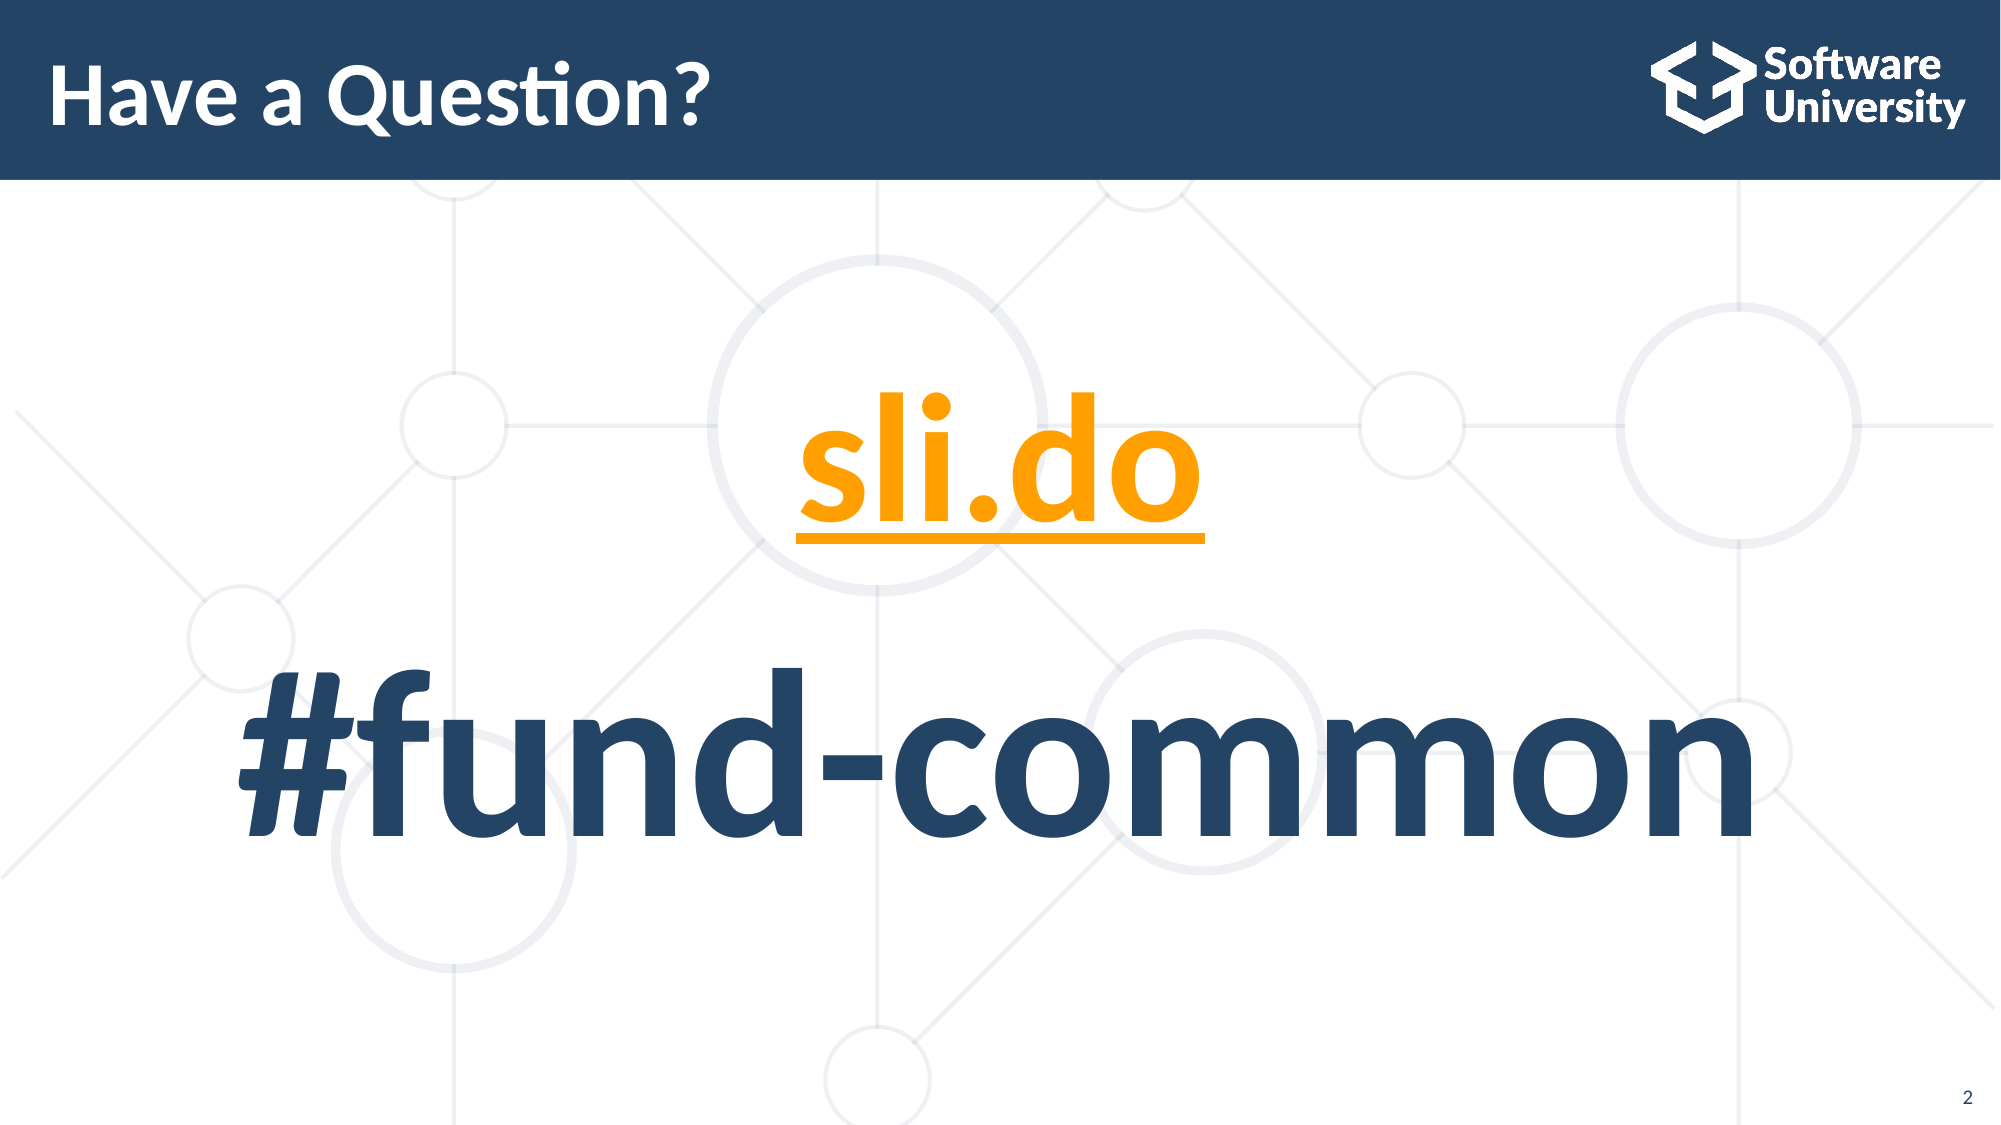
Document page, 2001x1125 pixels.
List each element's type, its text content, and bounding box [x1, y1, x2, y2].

picture [1651, 41, 1966, 134]
list sli.do #fund-common [31, 196, 1970, 1104]
title Have a Question? [31, 16, 1625, 162]
slide_number 2 [1927, 1067, 1989, 1117]
